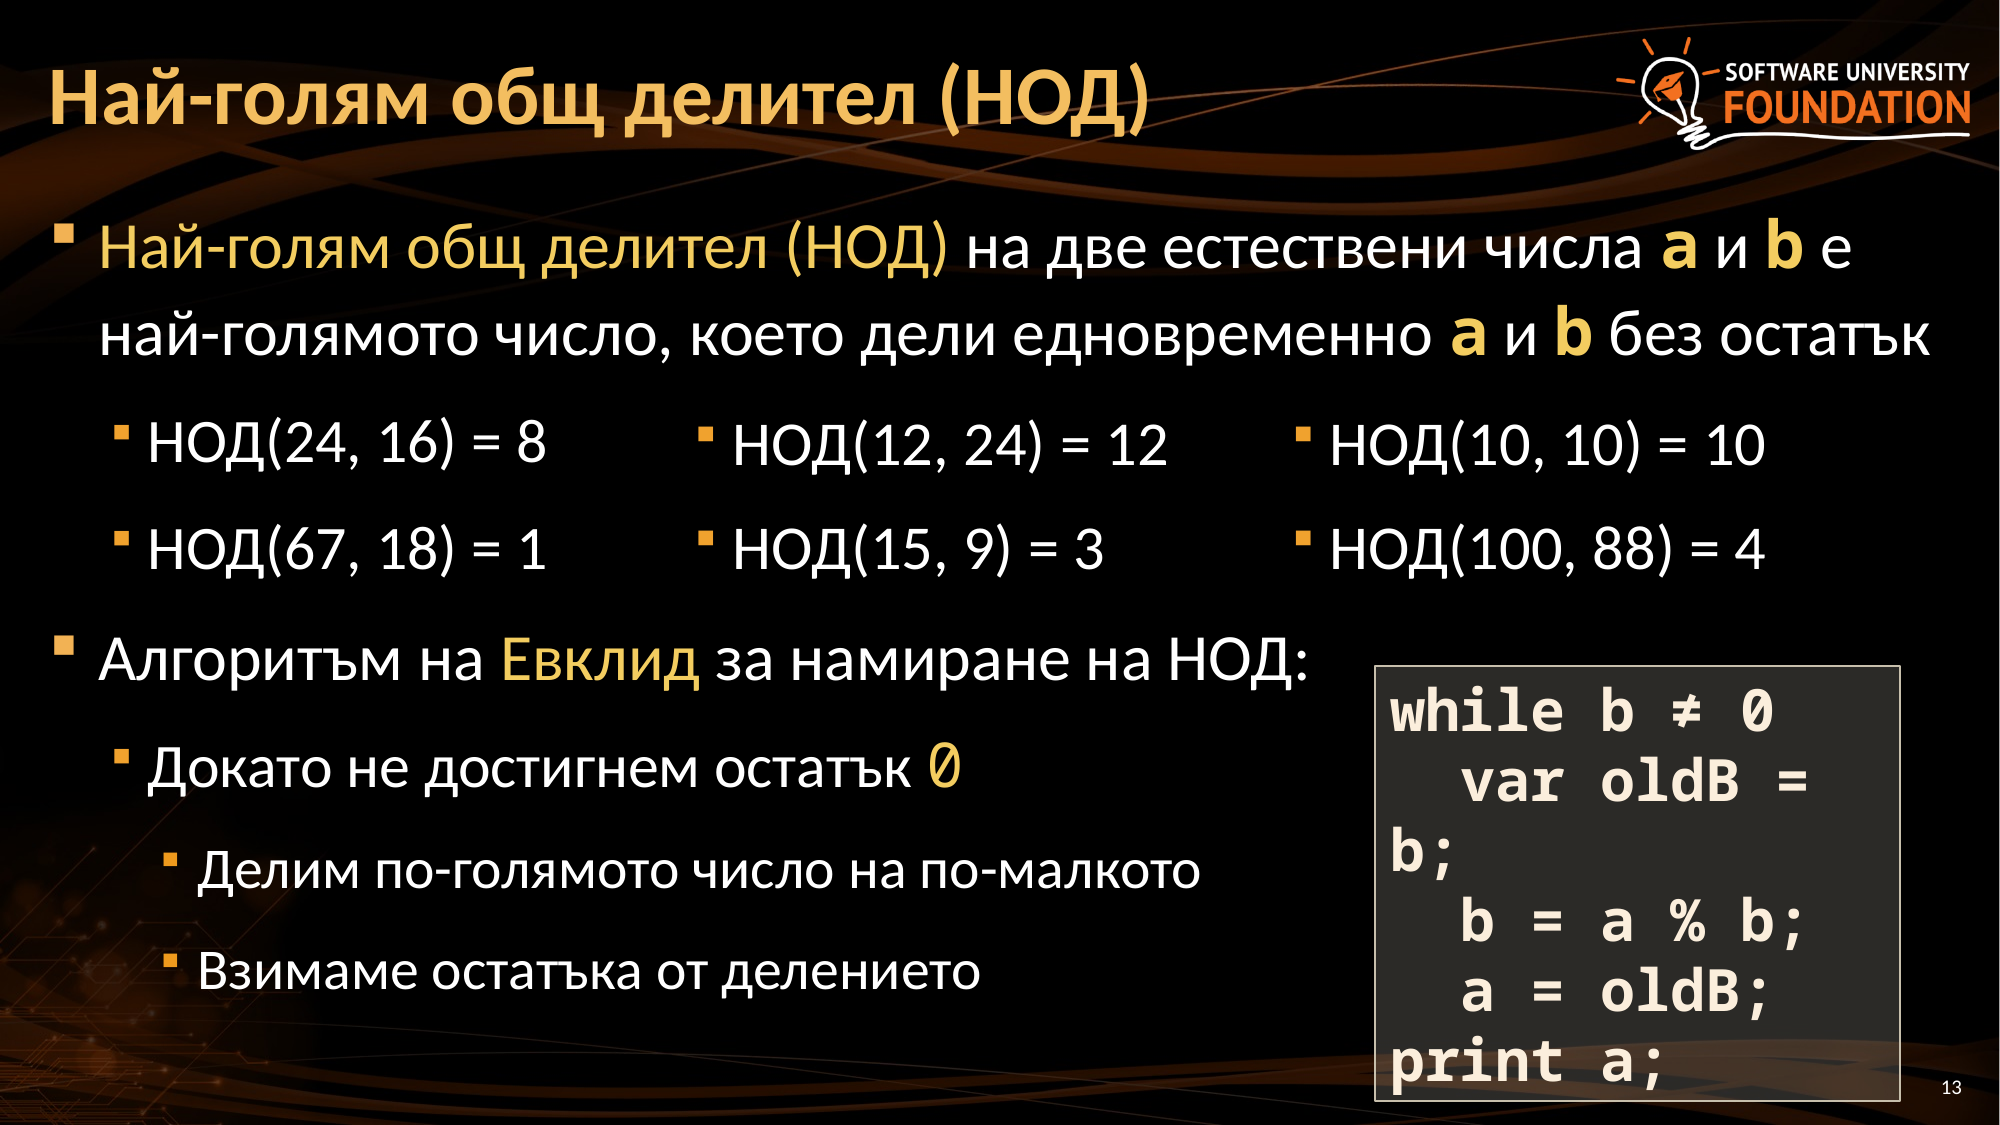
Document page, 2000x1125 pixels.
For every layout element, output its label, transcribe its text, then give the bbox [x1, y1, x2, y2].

text_box НОД(12, 24) = 12 НОД(15, 9) = 3 [617, 391, 1185, 589]
title Най-голям общ делител (НОД) [30, 6, 1602, 189]
list Най-голям общ делител (НОД) на две естествени числа a и b е най-голямото число, което дели едновременно a и b без остатък НОД(24, 16) = 8 НОД(67, 18) = 1 Алгоритъм на Евклид за намиране на НОД: Докато не достигнем остатък 0 Делим по-голямото число на по-малкото Взимаме остатъка от делението [31, 188, 1968, 1103]
text_box while b ≠ 0 var oldB = b; b = a % b; a = oldB; print а; [1375, 665, 1900, 1101]
text_box НОД(10, 10) = 10 НОД(100, 88) = 4 [1215, 391, 1782, 589]
picture [0, 0, 2000, 1125]
